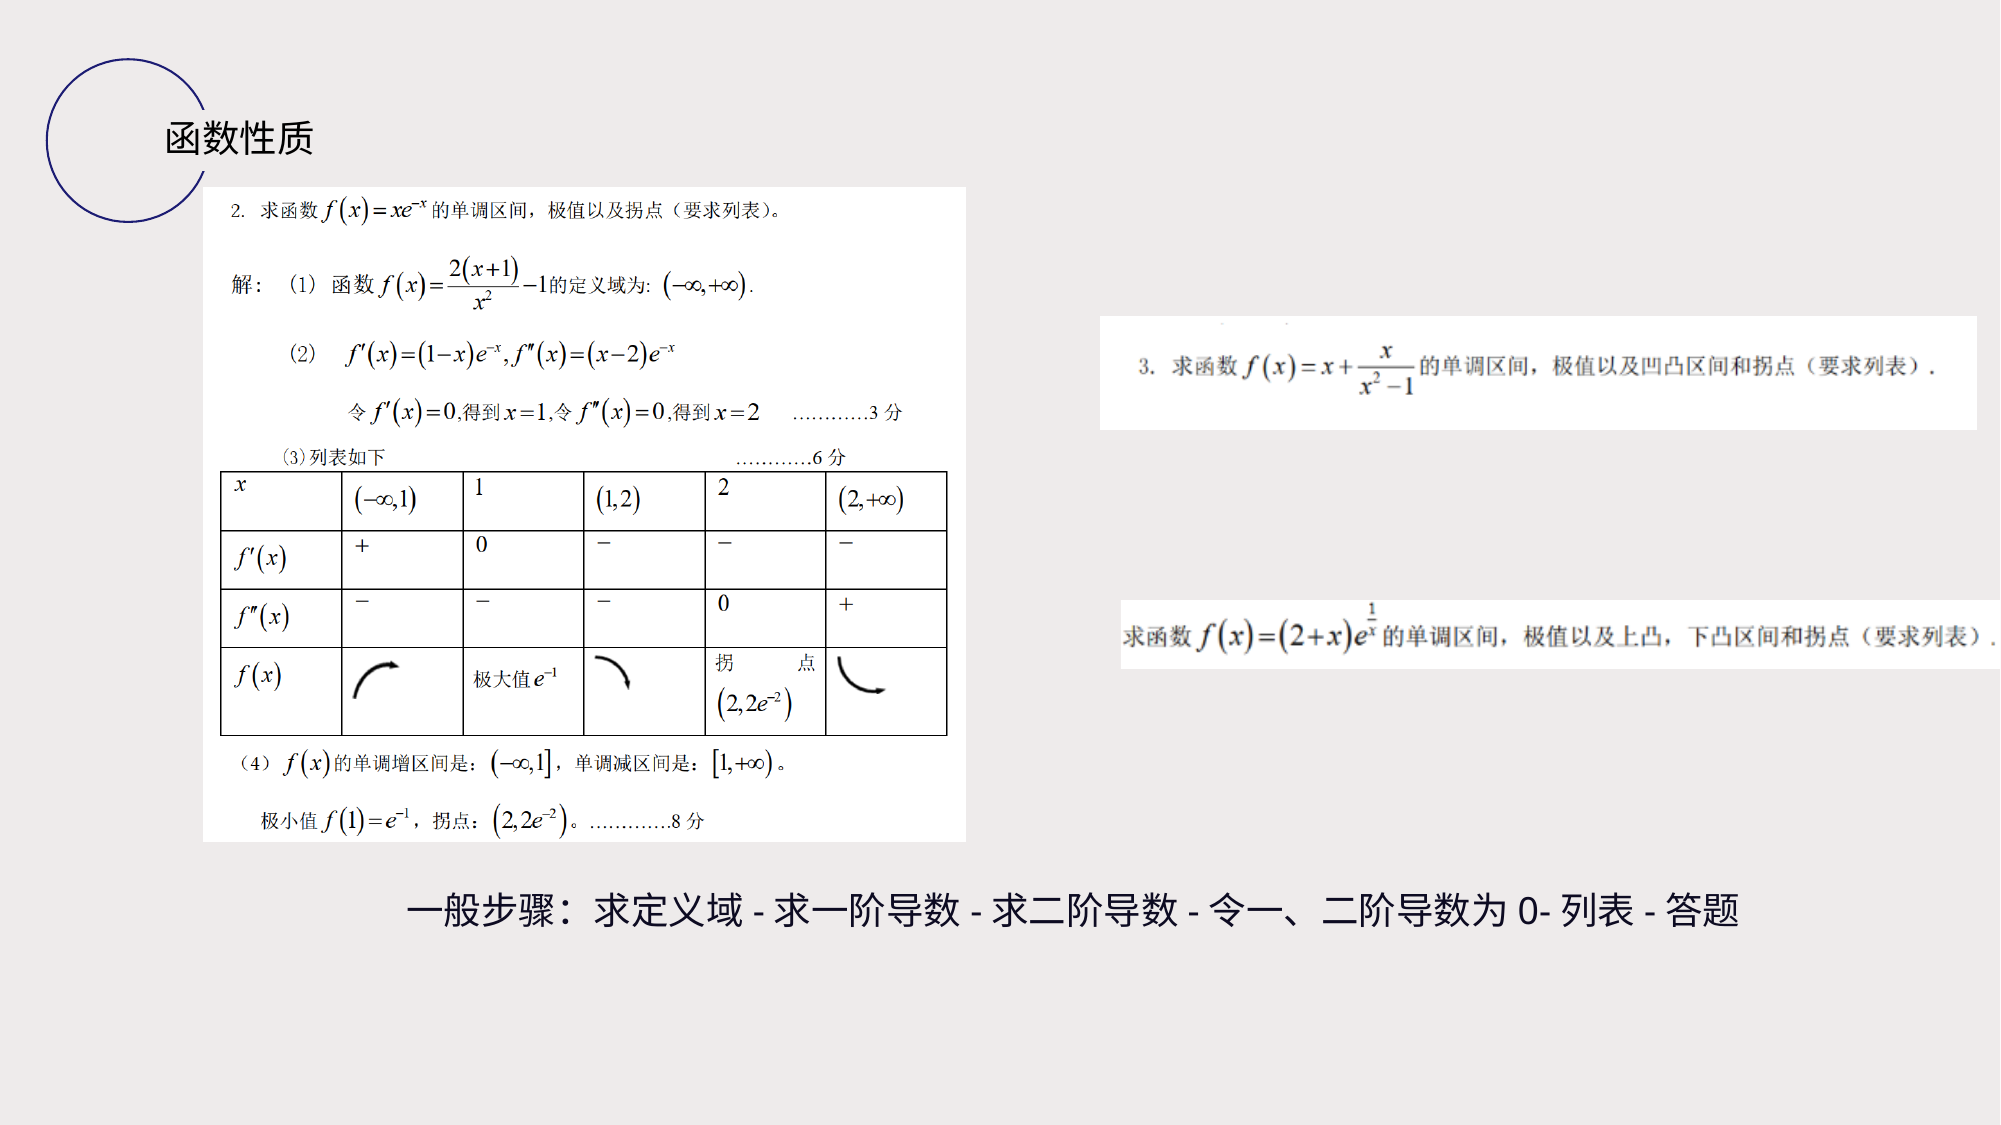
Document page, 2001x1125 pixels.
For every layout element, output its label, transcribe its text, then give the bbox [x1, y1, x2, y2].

picture [1120, 599, 2000, 669]
text_box 一般步骤：求定义域-求一阶导数-求二阶导数-令一、二阶导数为0-列表-答题 [391, 879, 1763, 940]
picture [203, 187, 967, 842]
picture [1099, 316, 1978, 430]
text_box 函数性质 [162, 112, 392, 160]
